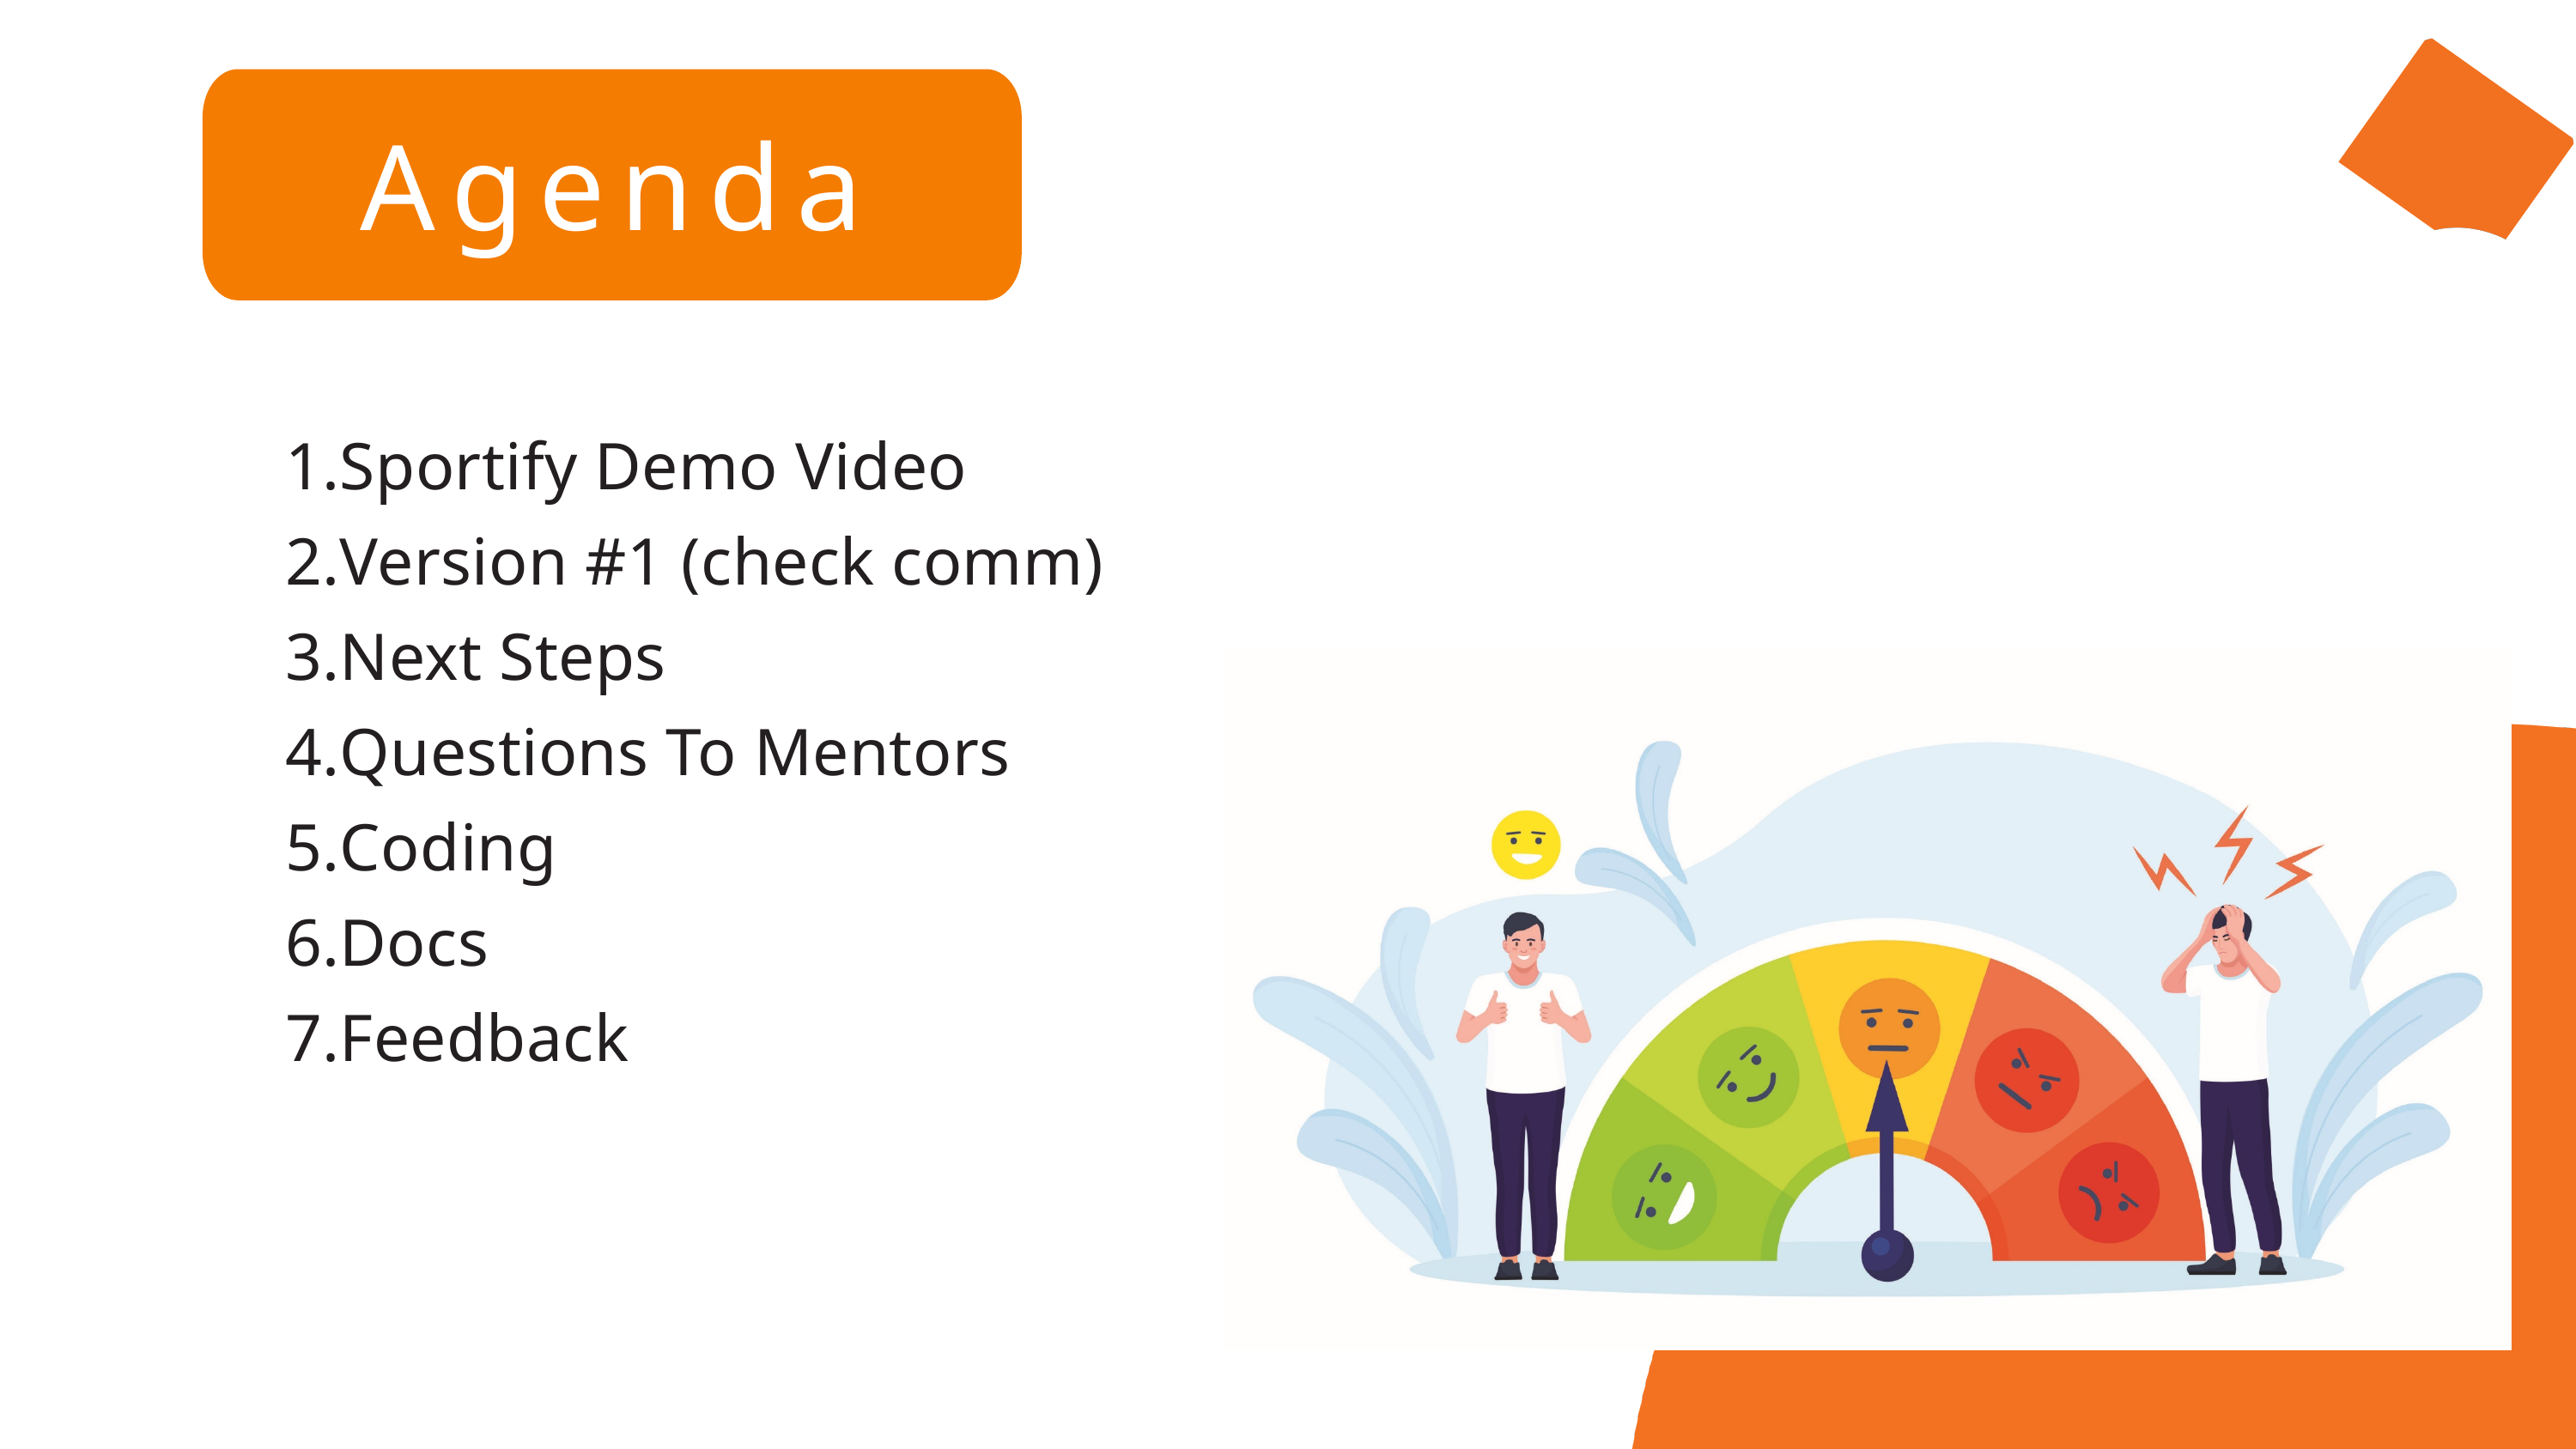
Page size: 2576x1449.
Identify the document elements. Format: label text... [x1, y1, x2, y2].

text_box Sportify Demo Video Version #1 (check comm) Next Steps Questions To Mentors Coding Docs Feedback [235, 406, 1267, 1075]
picture [1223, 648, 2512, 1351]
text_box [202, 35, 1023, 373]
text_box [2338, 35, 2576, 267]
text_box [1620, 724, 2576, 1449]
